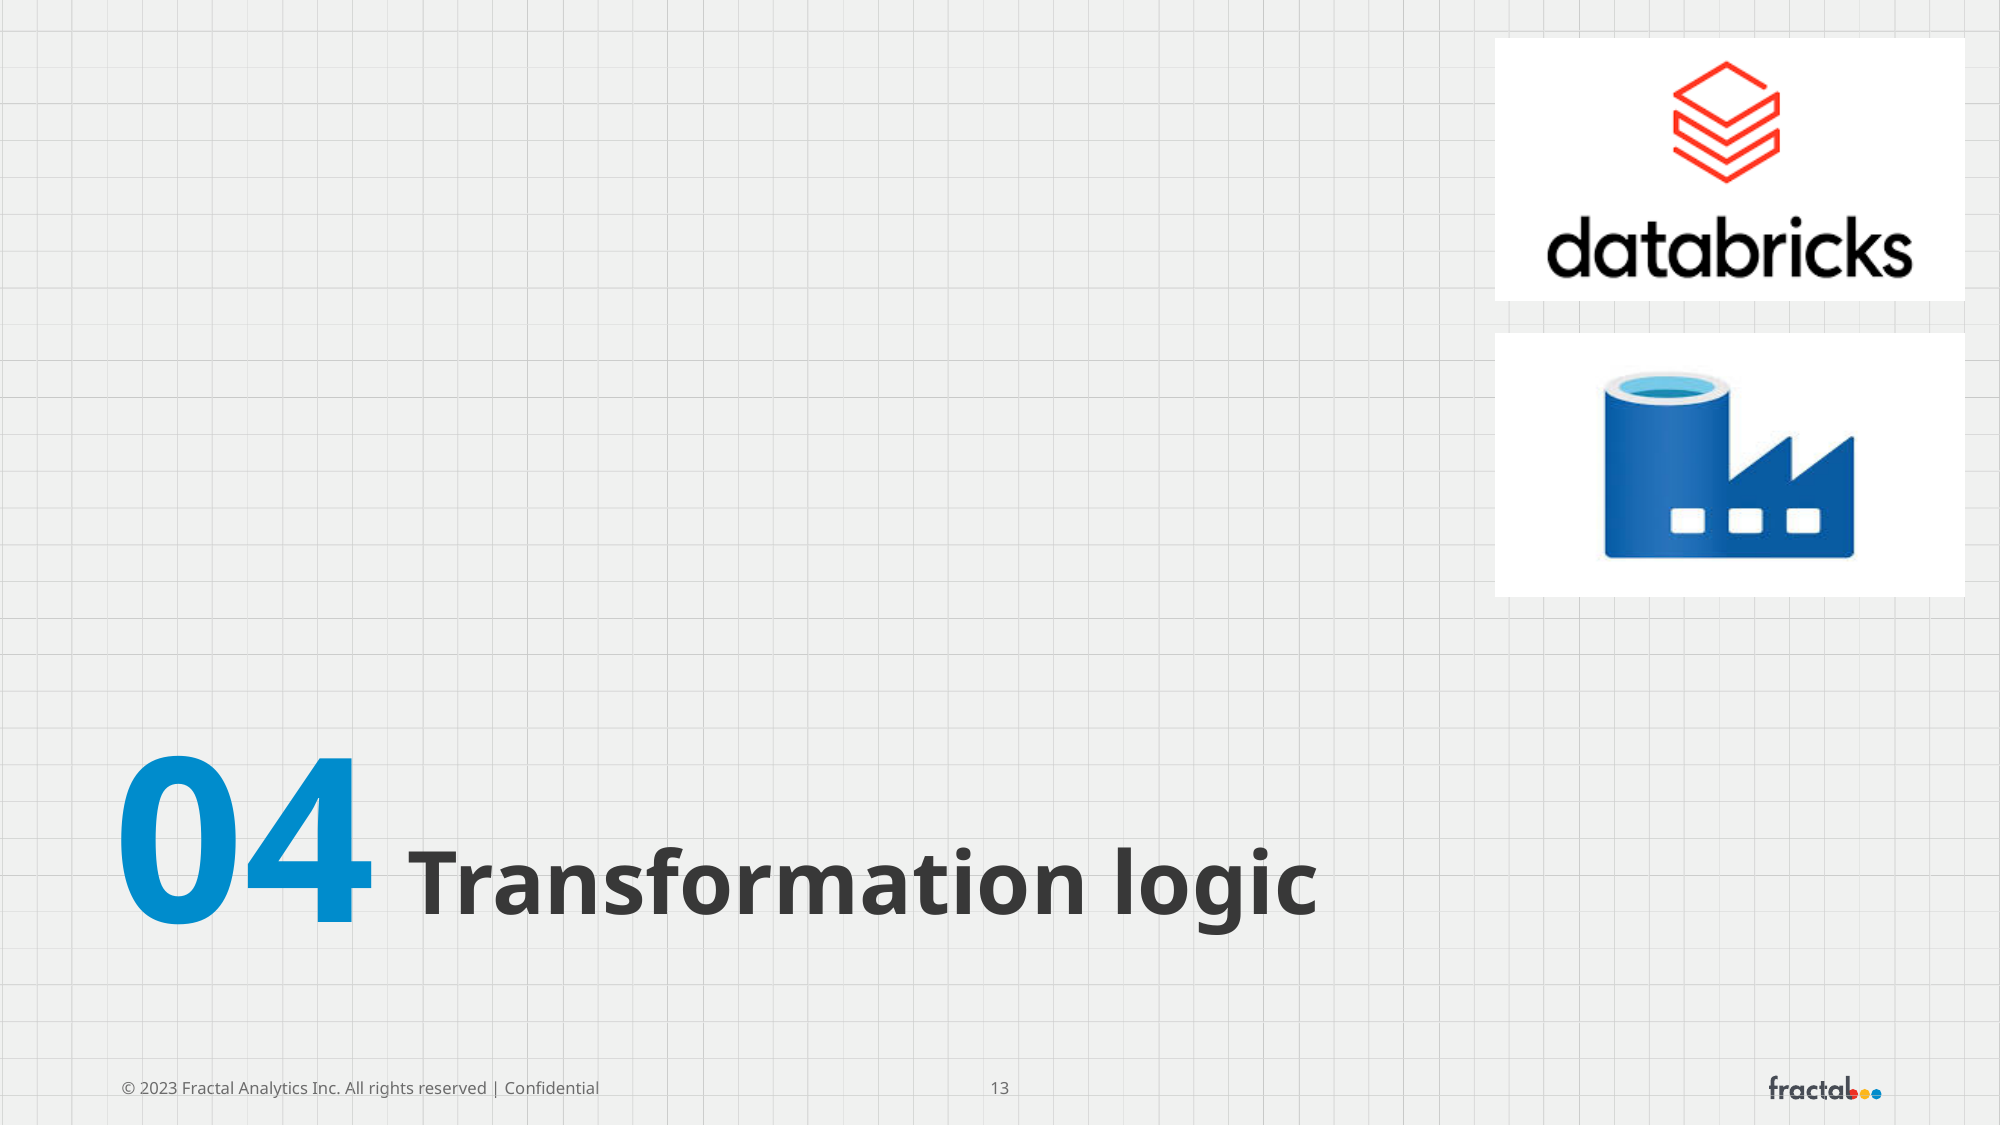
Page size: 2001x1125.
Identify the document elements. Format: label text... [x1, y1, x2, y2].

picture [0, 0, 2000, 1125]
list 04 [98, 682, 394, 976]
title Transformation logic [394, 818, 1880, 940]
